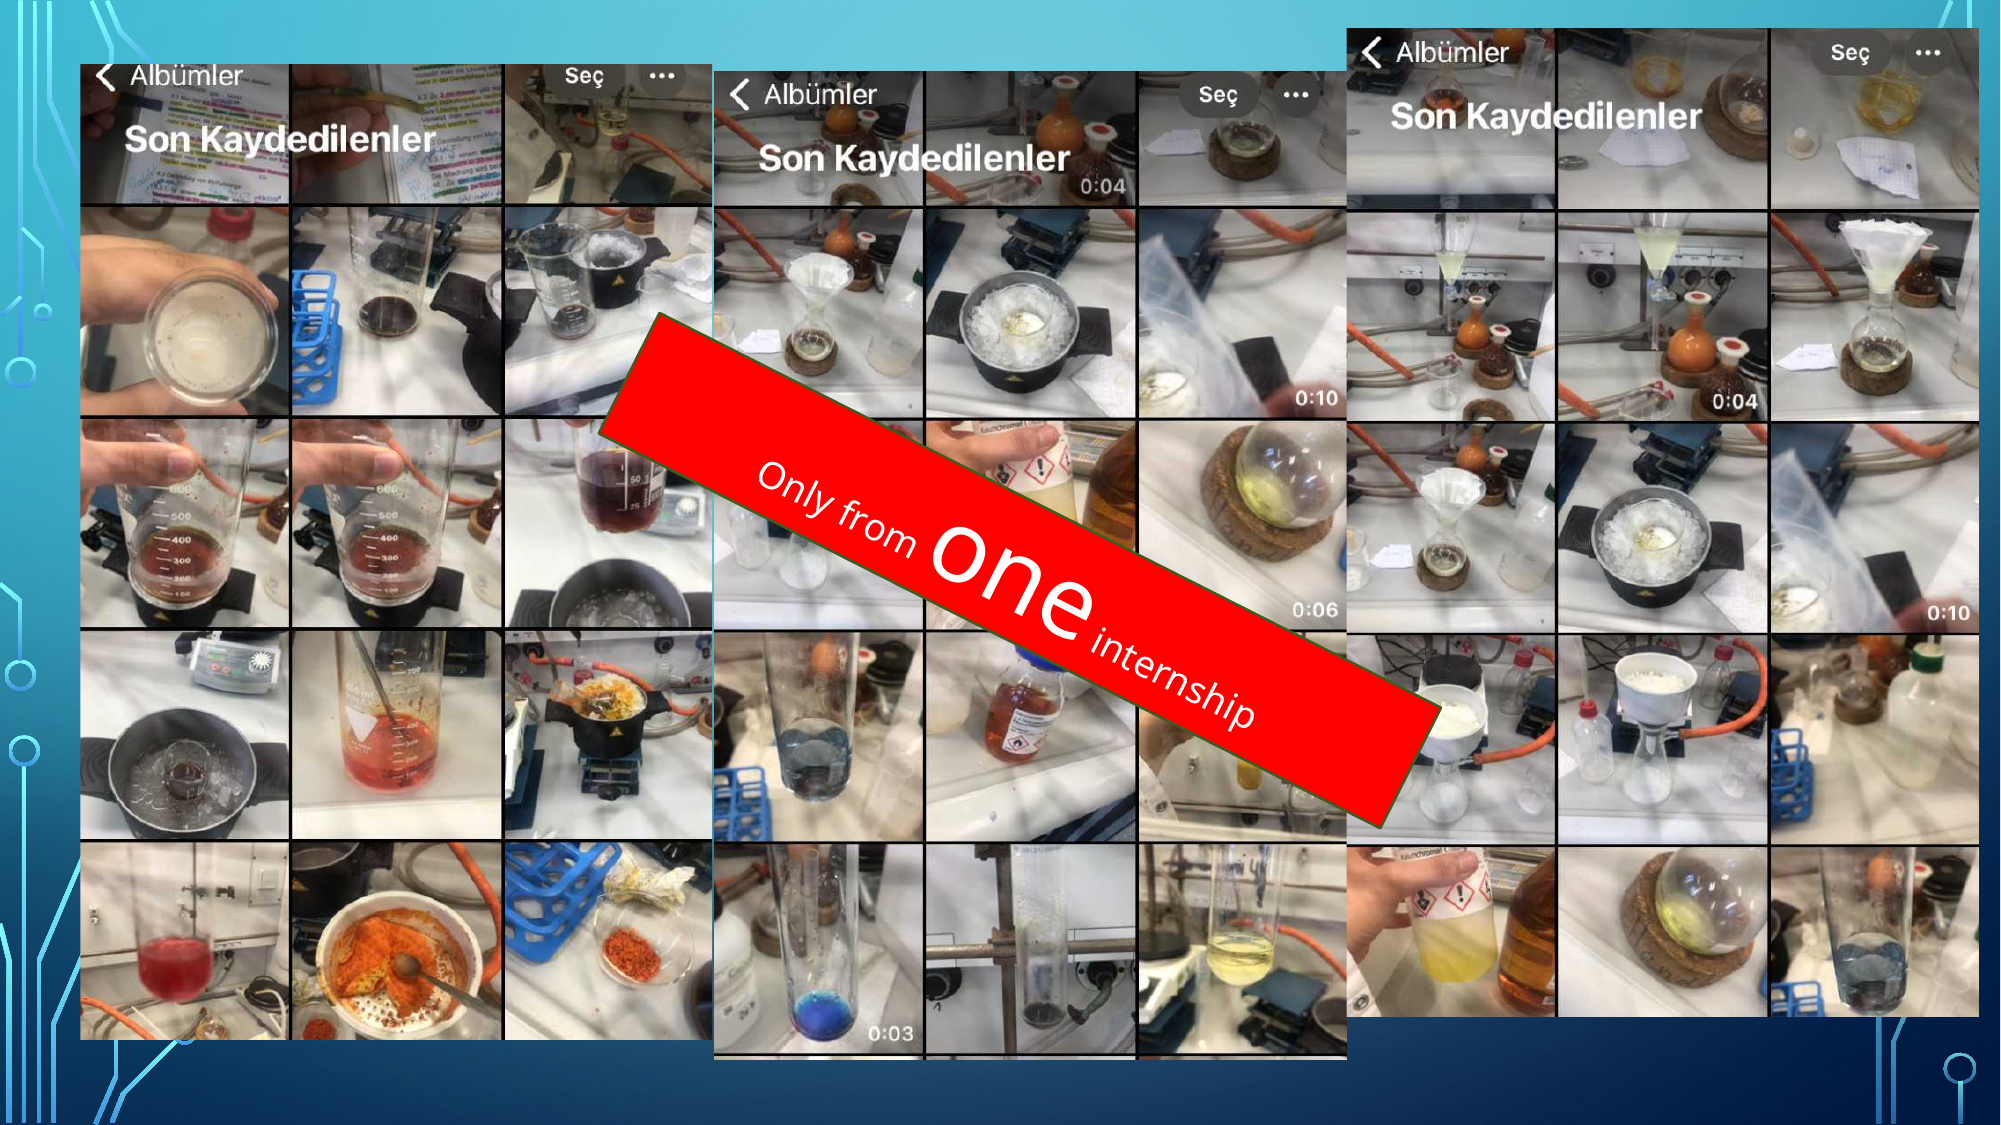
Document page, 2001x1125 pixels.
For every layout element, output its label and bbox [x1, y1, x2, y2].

picture [79, 28, 1980, 1060]
